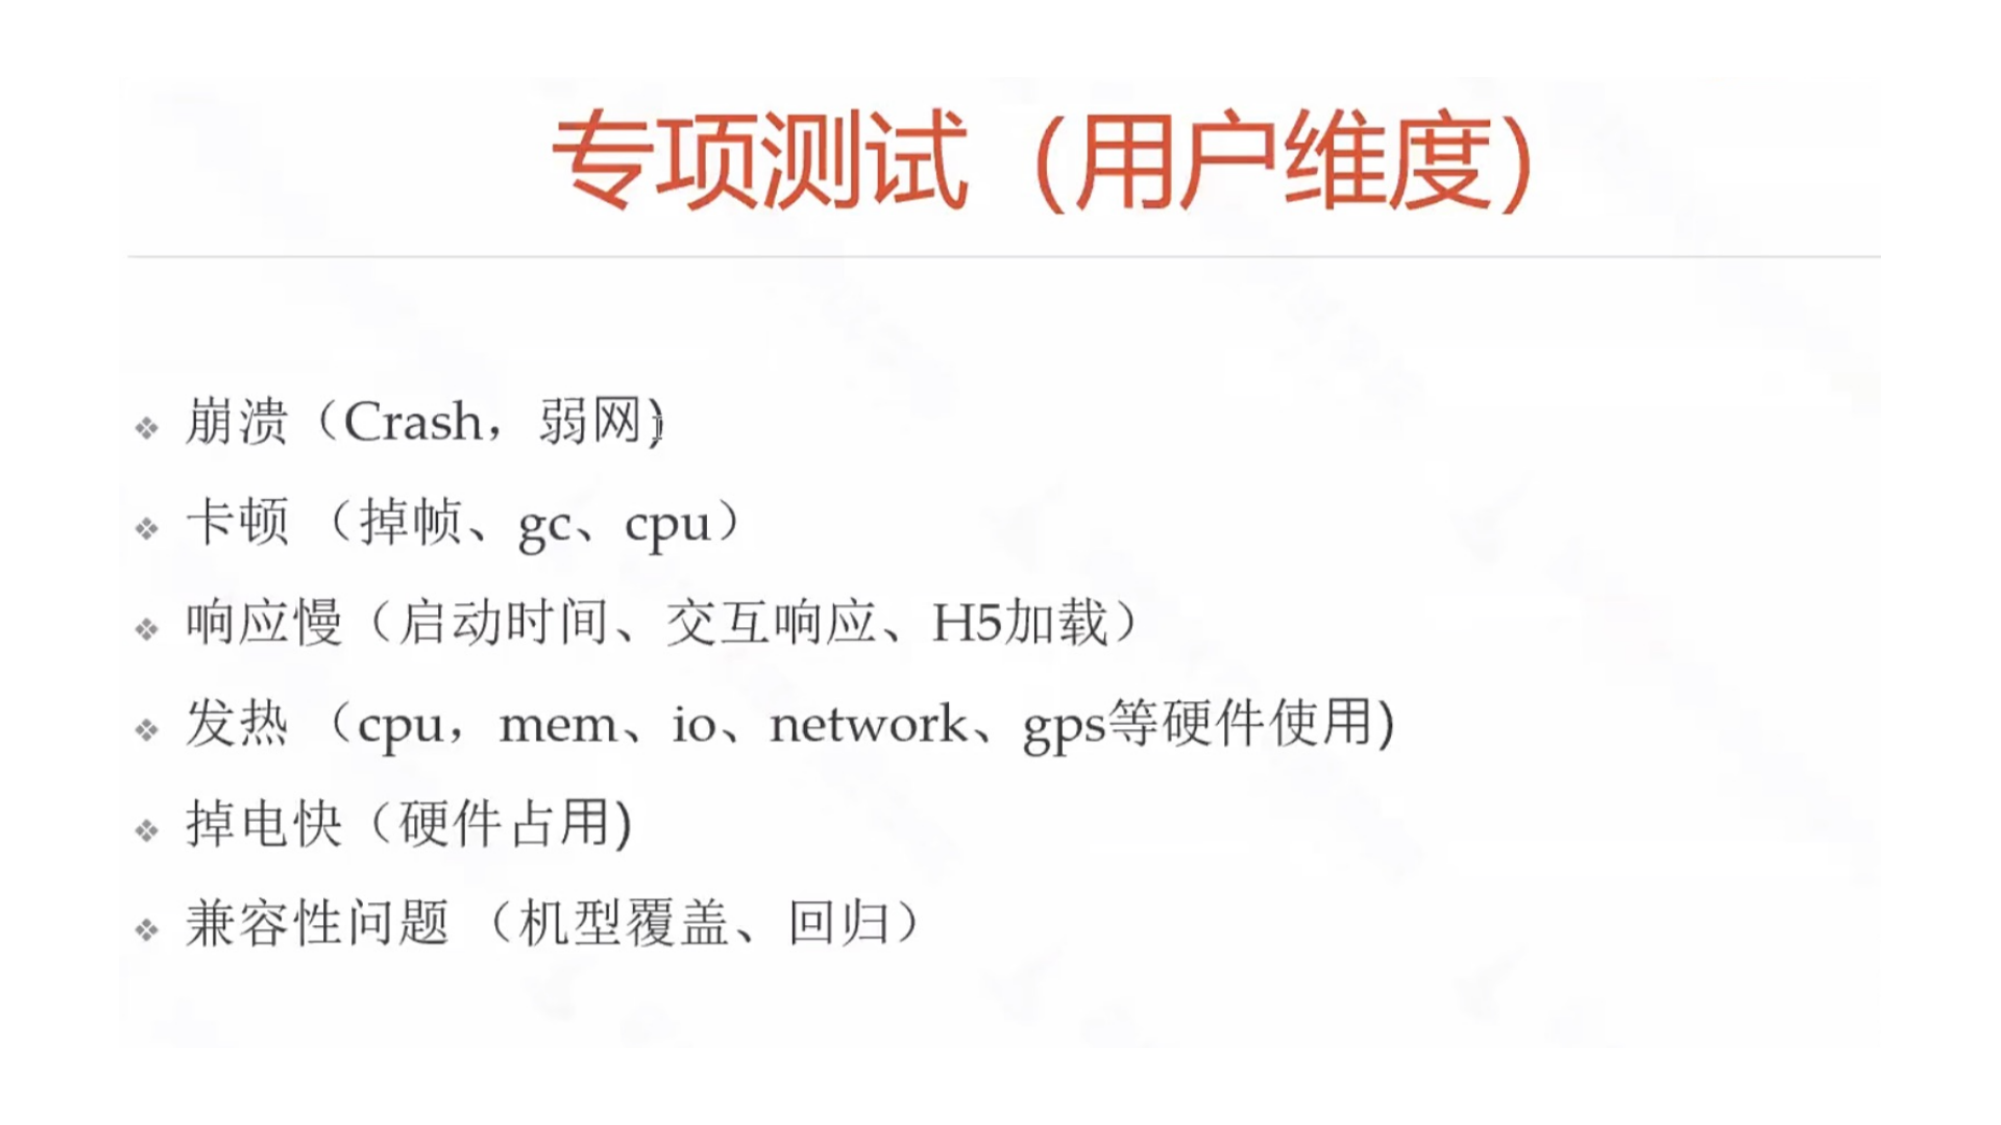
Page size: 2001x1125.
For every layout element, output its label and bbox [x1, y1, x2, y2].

picture [119, 77, 1881, 1048]
